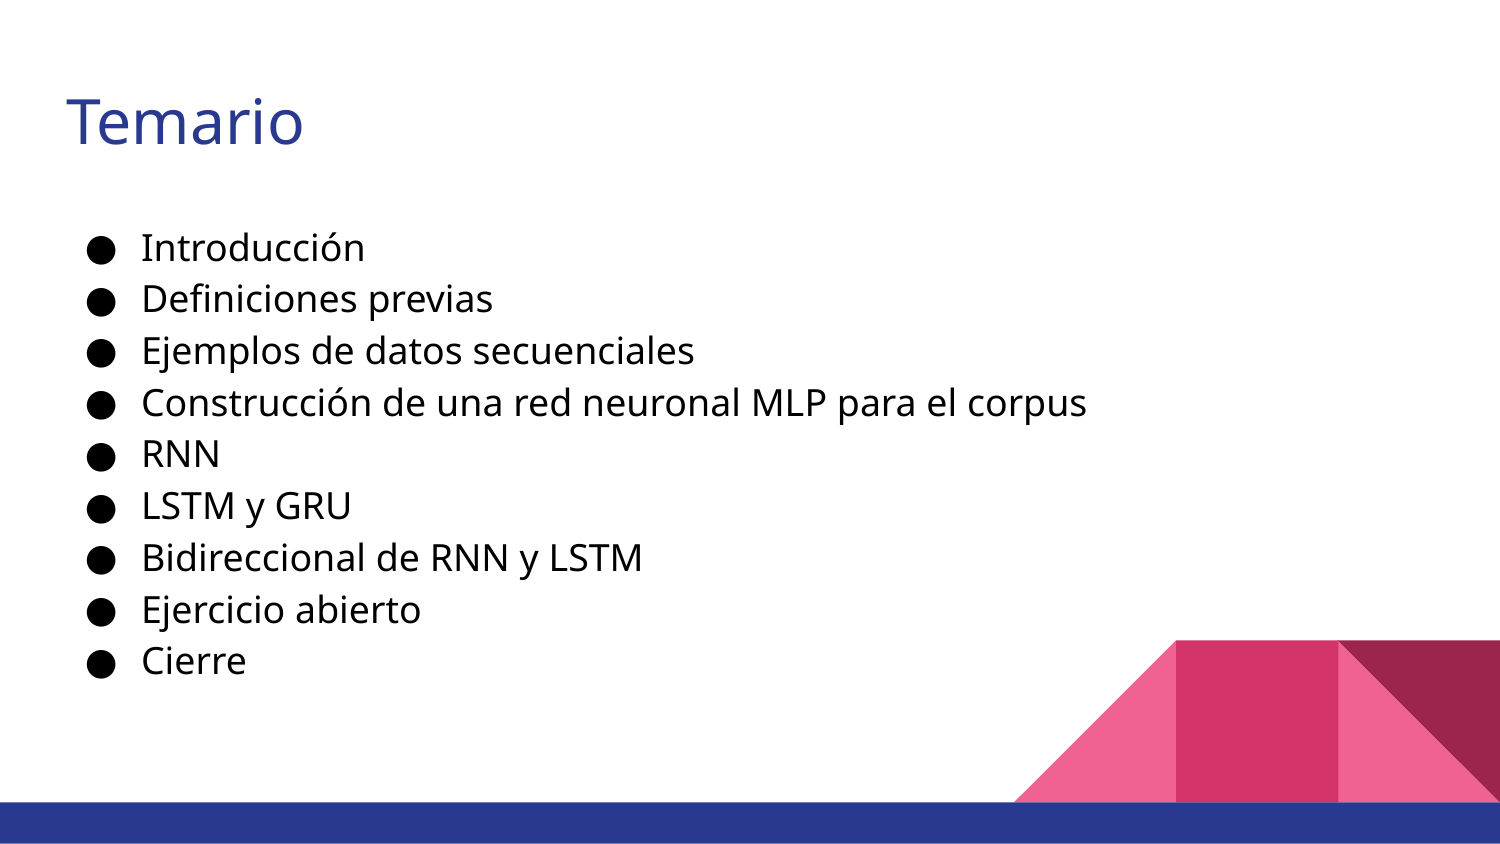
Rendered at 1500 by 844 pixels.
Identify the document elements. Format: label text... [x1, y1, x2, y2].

list Introducción Definiciones previas Ejemplos de datos secuenciales Construcción de una red neuronal MLP para el corpus RNN LSTM y GRU Bidireccional de RNN y LSTM Ejercicio abierto Cierre [51, 201, 1449, 750]
title Temario [51, 67, 1449, 167]
